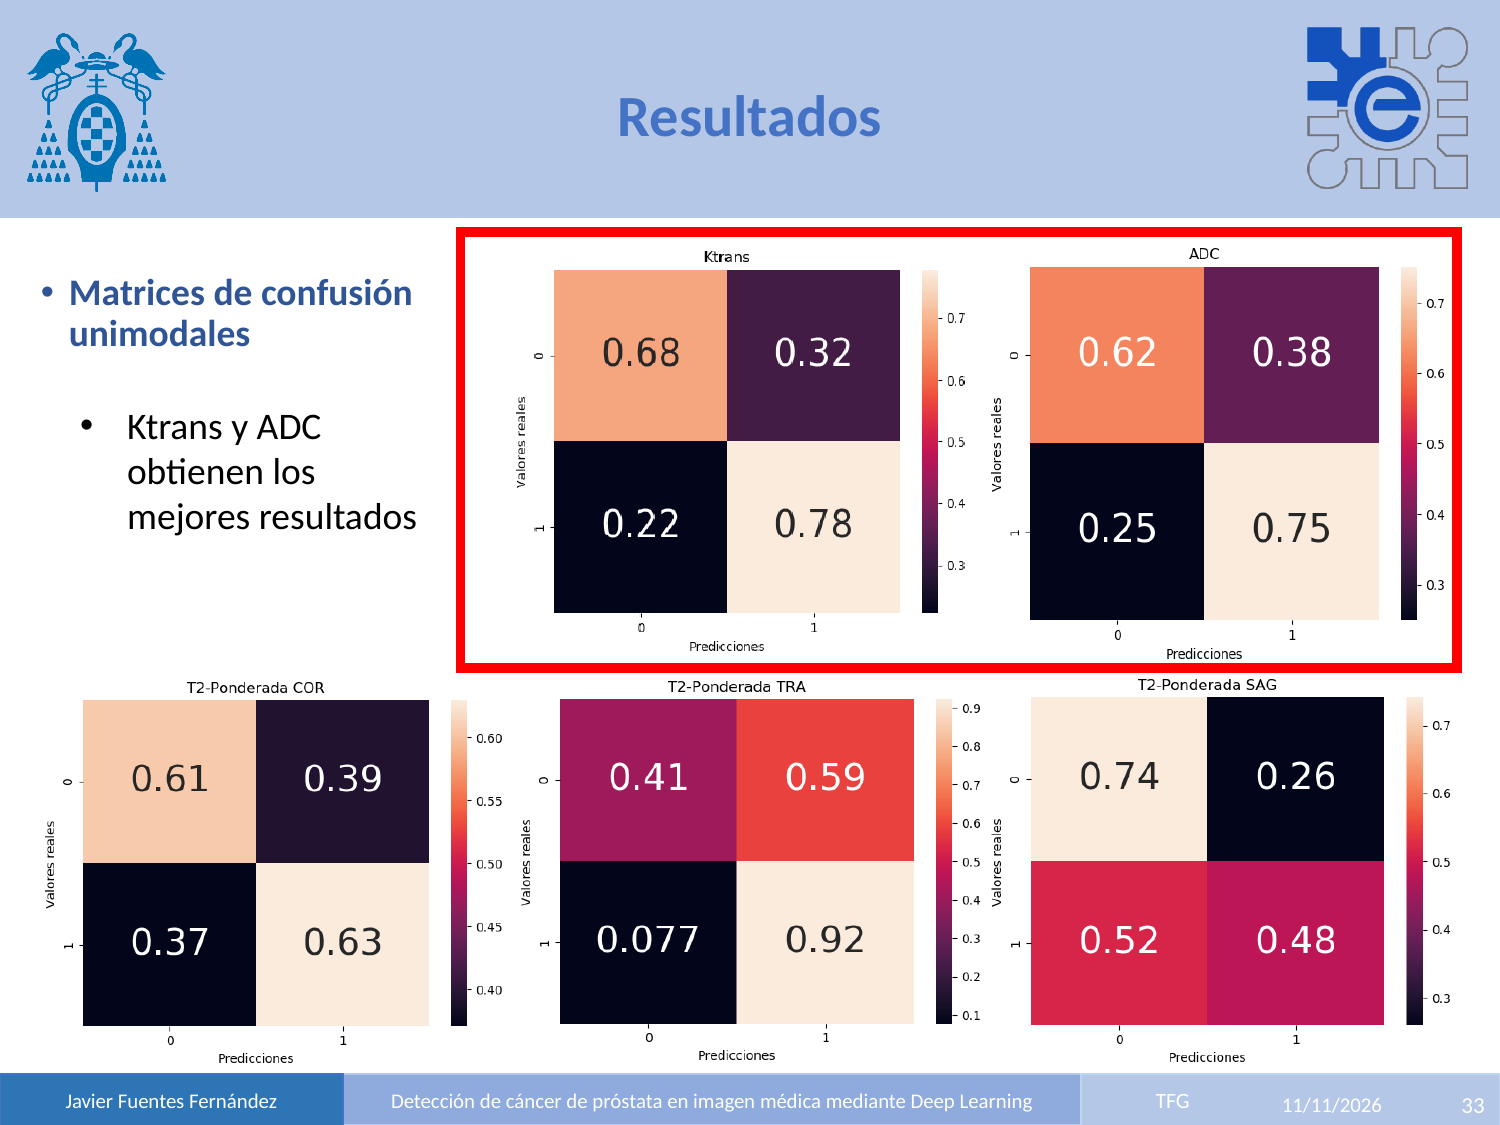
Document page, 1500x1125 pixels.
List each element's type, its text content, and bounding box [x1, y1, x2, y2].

picture [40, 670, 1463, 1066]
picture [24, 23, 170, 78]
text_box Ktrans y ADC obtienen los mejores resultados [65, 394, 461, 545]
text_box Matrices de confusión unimodales [26, 266, 460, 362]
list Resultados [0, 78, 1500, 148]
picture [1307, 148, 1468, 189]
picture [476, 227, 1458, 669]
text_box [460, 231, 975, 669]
slide_number 33 [1414, 1074, 1500, 1125]
picture [24, 148, 170, 193]
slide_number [1266, 1074, 1401, 1125]
picture [1307, 27, 1468, 78]
